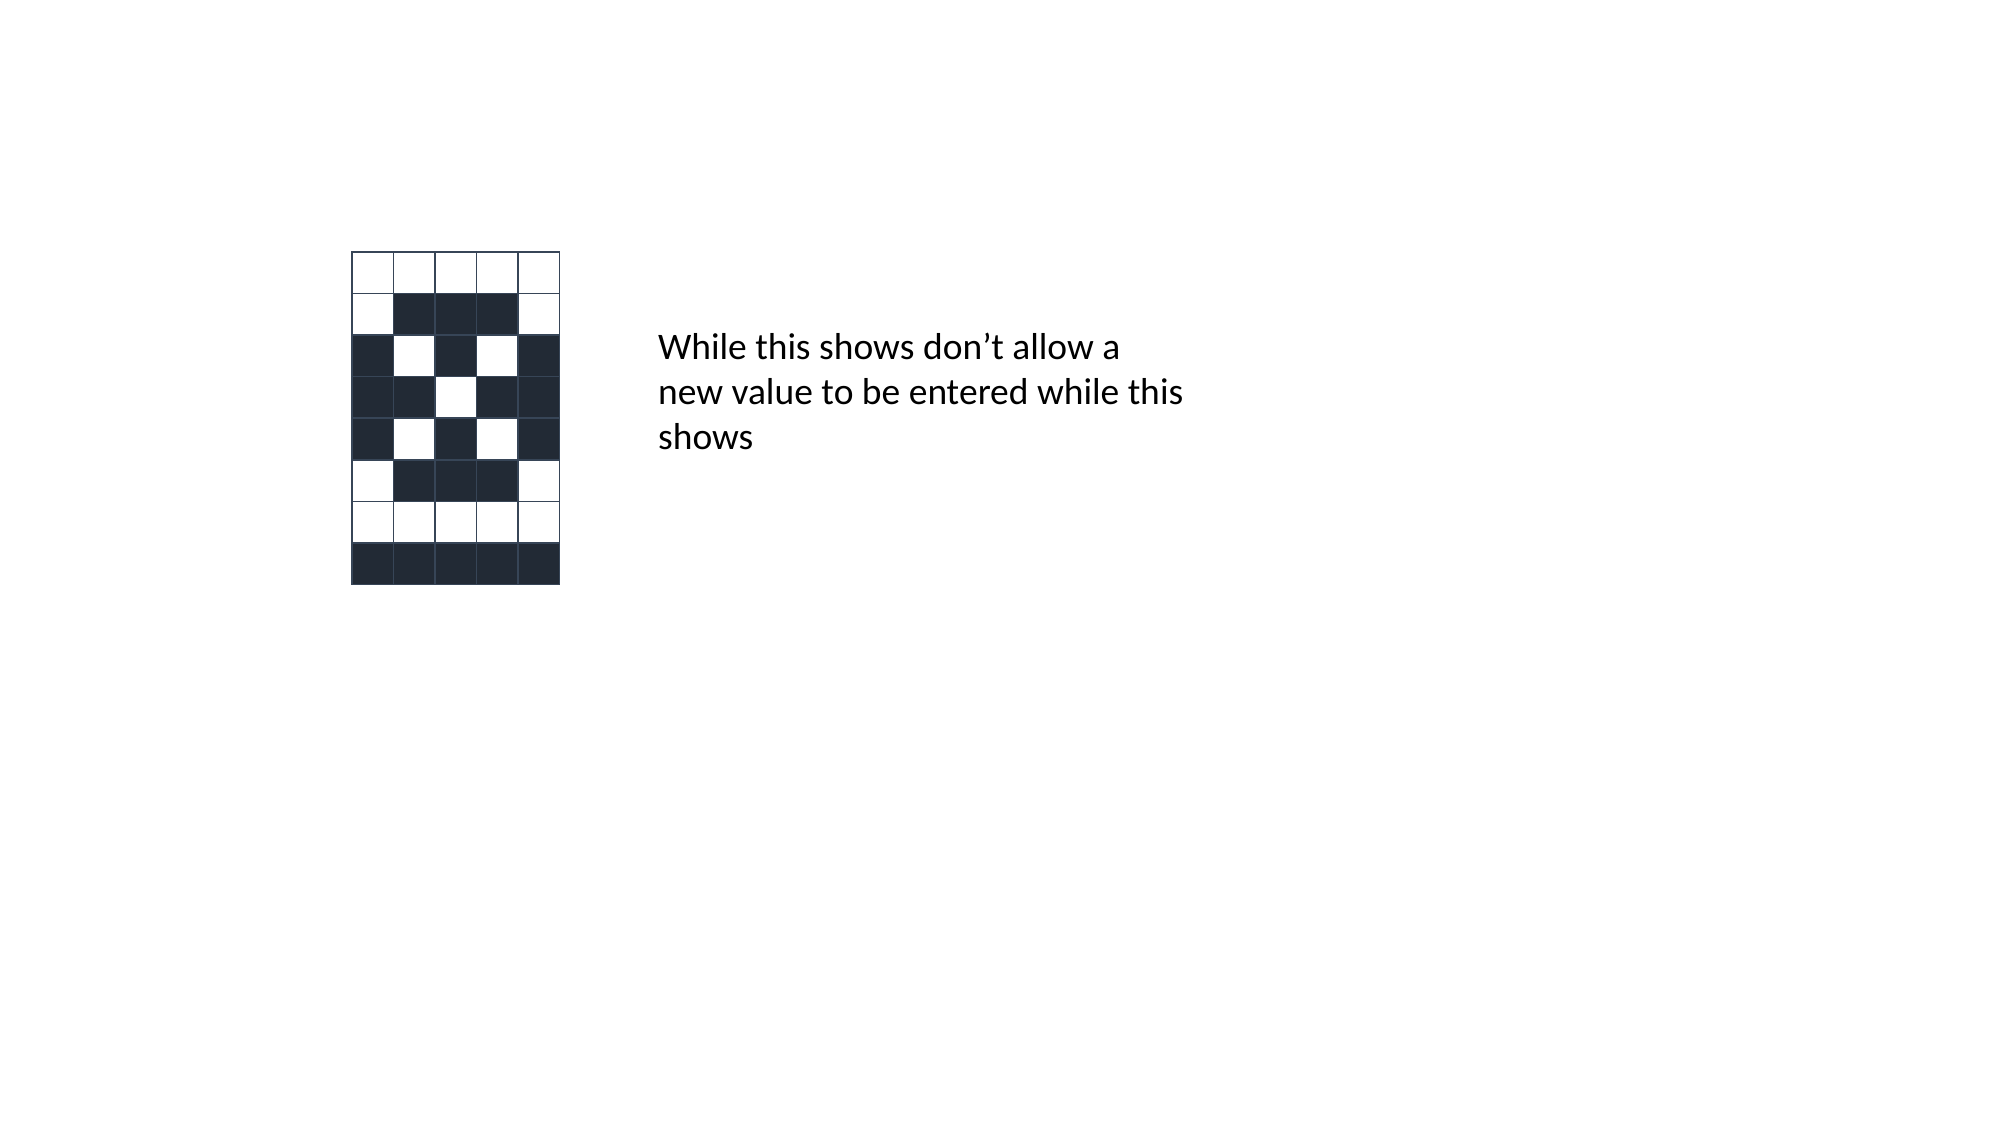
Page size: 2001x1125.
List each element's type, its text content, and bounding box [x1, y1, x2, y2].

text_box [351, 251, 560, 585]
text_box While this shows don’t allow a new value to be entered while this shows [643, 314, 1203, 464]
